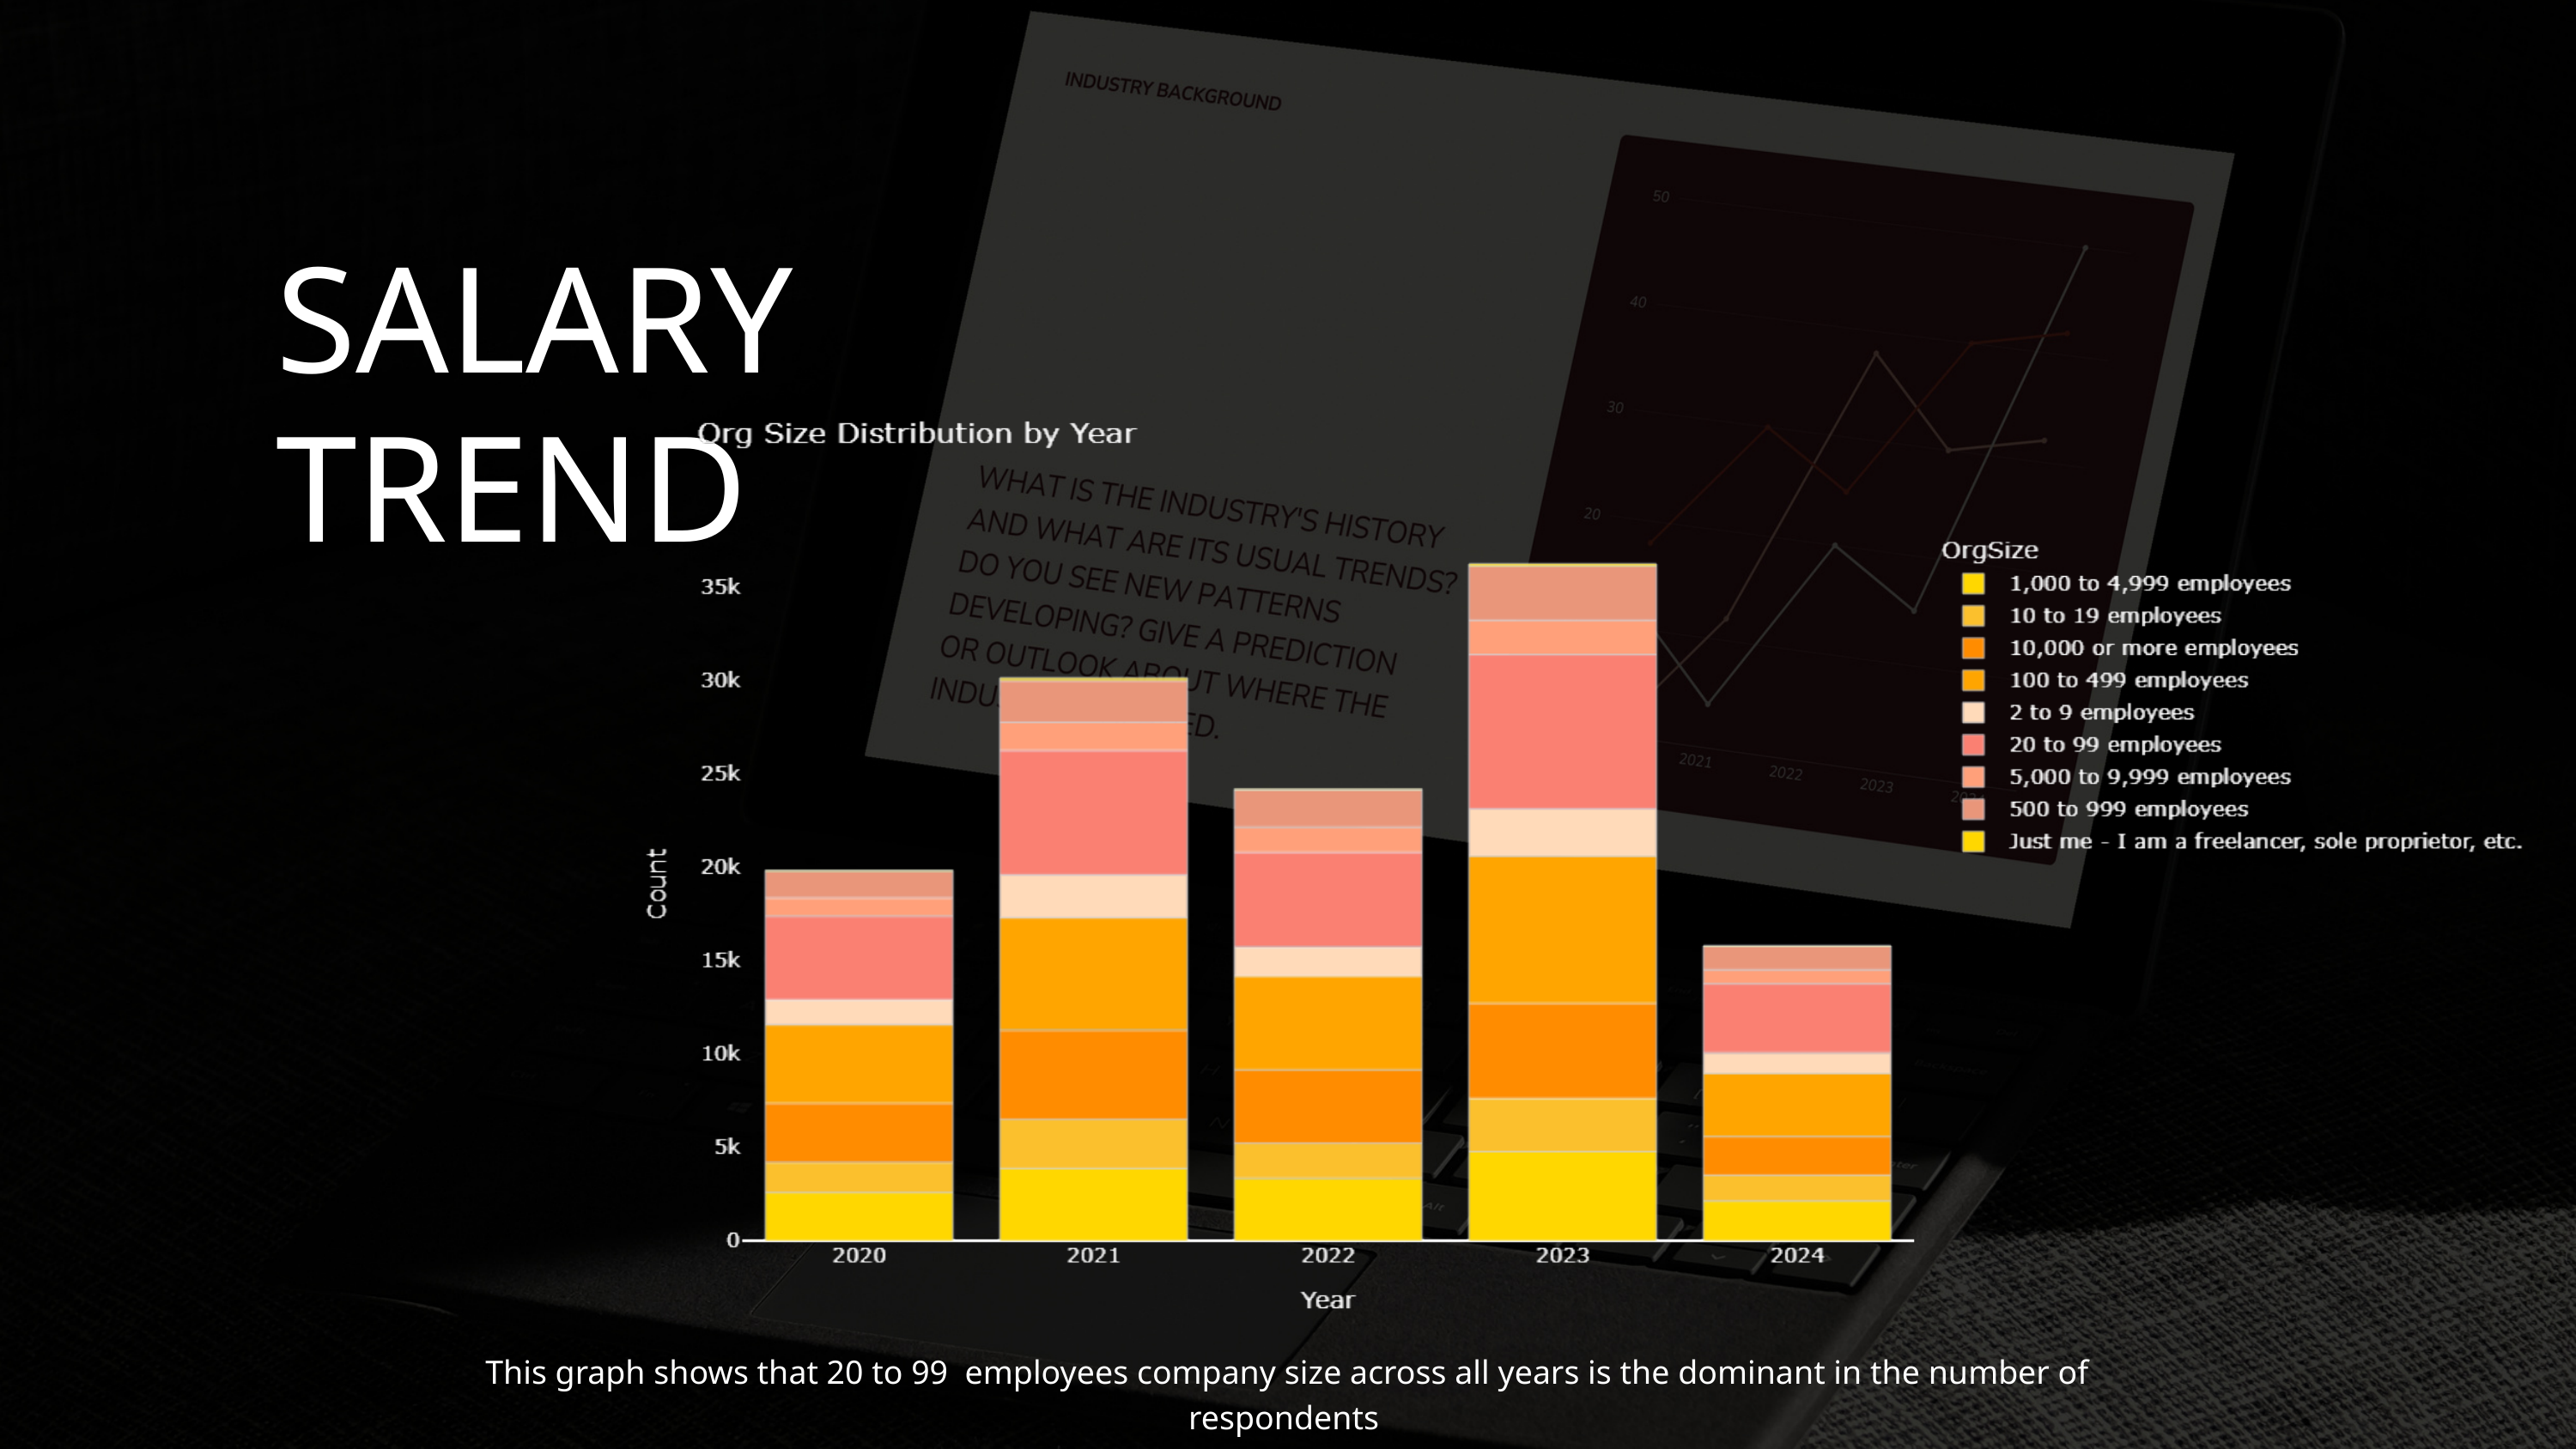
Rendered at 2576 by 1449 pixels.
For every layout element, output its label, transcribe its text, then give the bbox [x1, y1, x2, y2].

text_box SALARY TREND [276, 233, 1119, 571]
picture [600, 359, 2555, 1378]
text_box This graph shows that 20 to 99 employees company size across all years is the dominant in the number of respondents [423, 1345, 2153, 1436]
text_box [0, 0, 2576, 1449]
